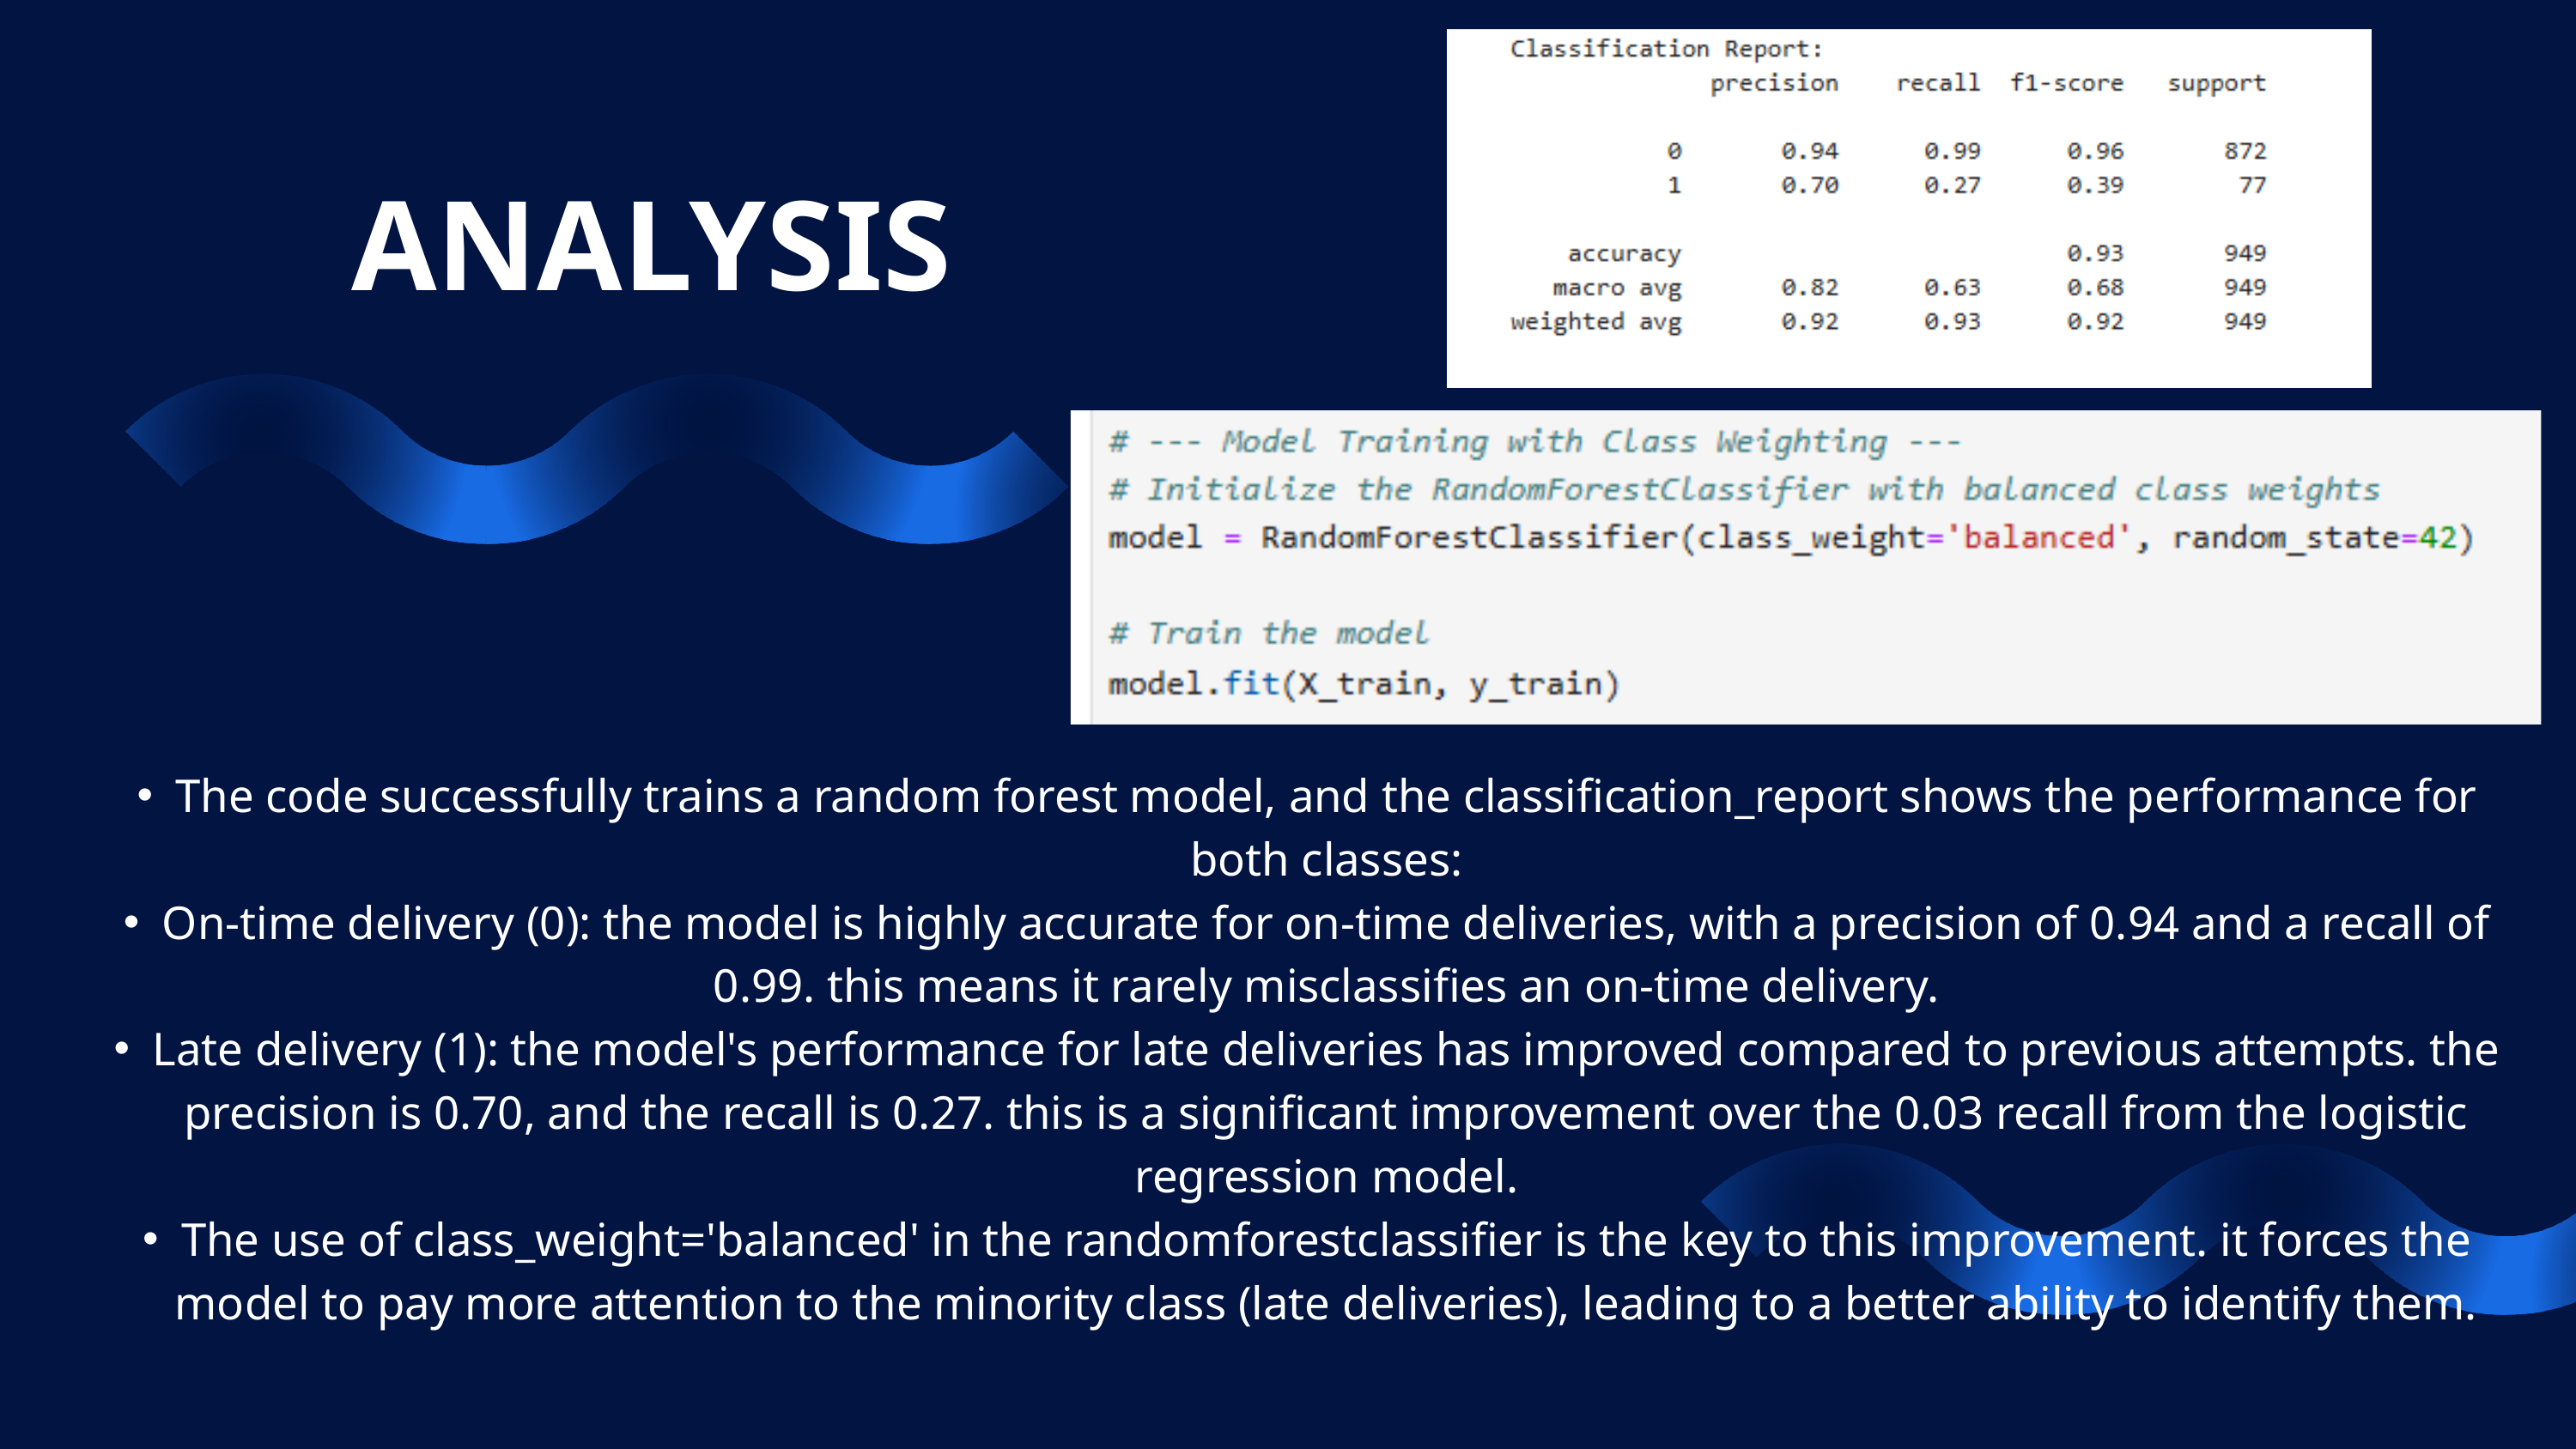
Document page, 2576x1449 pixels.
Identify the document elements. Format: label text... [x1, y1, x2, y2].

text_box [123, 373, 1071, 544]
text_box [1447, 29, 2372, 388]
text_box ANALYSIS [314, 142, 987, 316]
text_box The code successfully trains a random forest model, and the classification_report shows the performance for both classes: On-time delivery (0): the model is highly accurate for on-time deliveries, with a precision of 0.94 and a recall of 0.99. this means it rarely misclassifies an on-time delivery. Late delivery (1): the model's performance for late deliveries has improved compared to previous attempts. the precision is 0.70, and the recall is 0.27. this is a significant improvement over the 0.03 recall from the logistic regression model. The use of class_weight='balanced' in the randomforestclassifier is the key to this improvement. it forces the model to pay more attention to the minority class (late deliveries), leading to a better ability to identify them. [71, 758, 2505, 1329]
text_box [2505, 1143, 2576, 1315]
text_box [1070, 410, 2542, 724]
